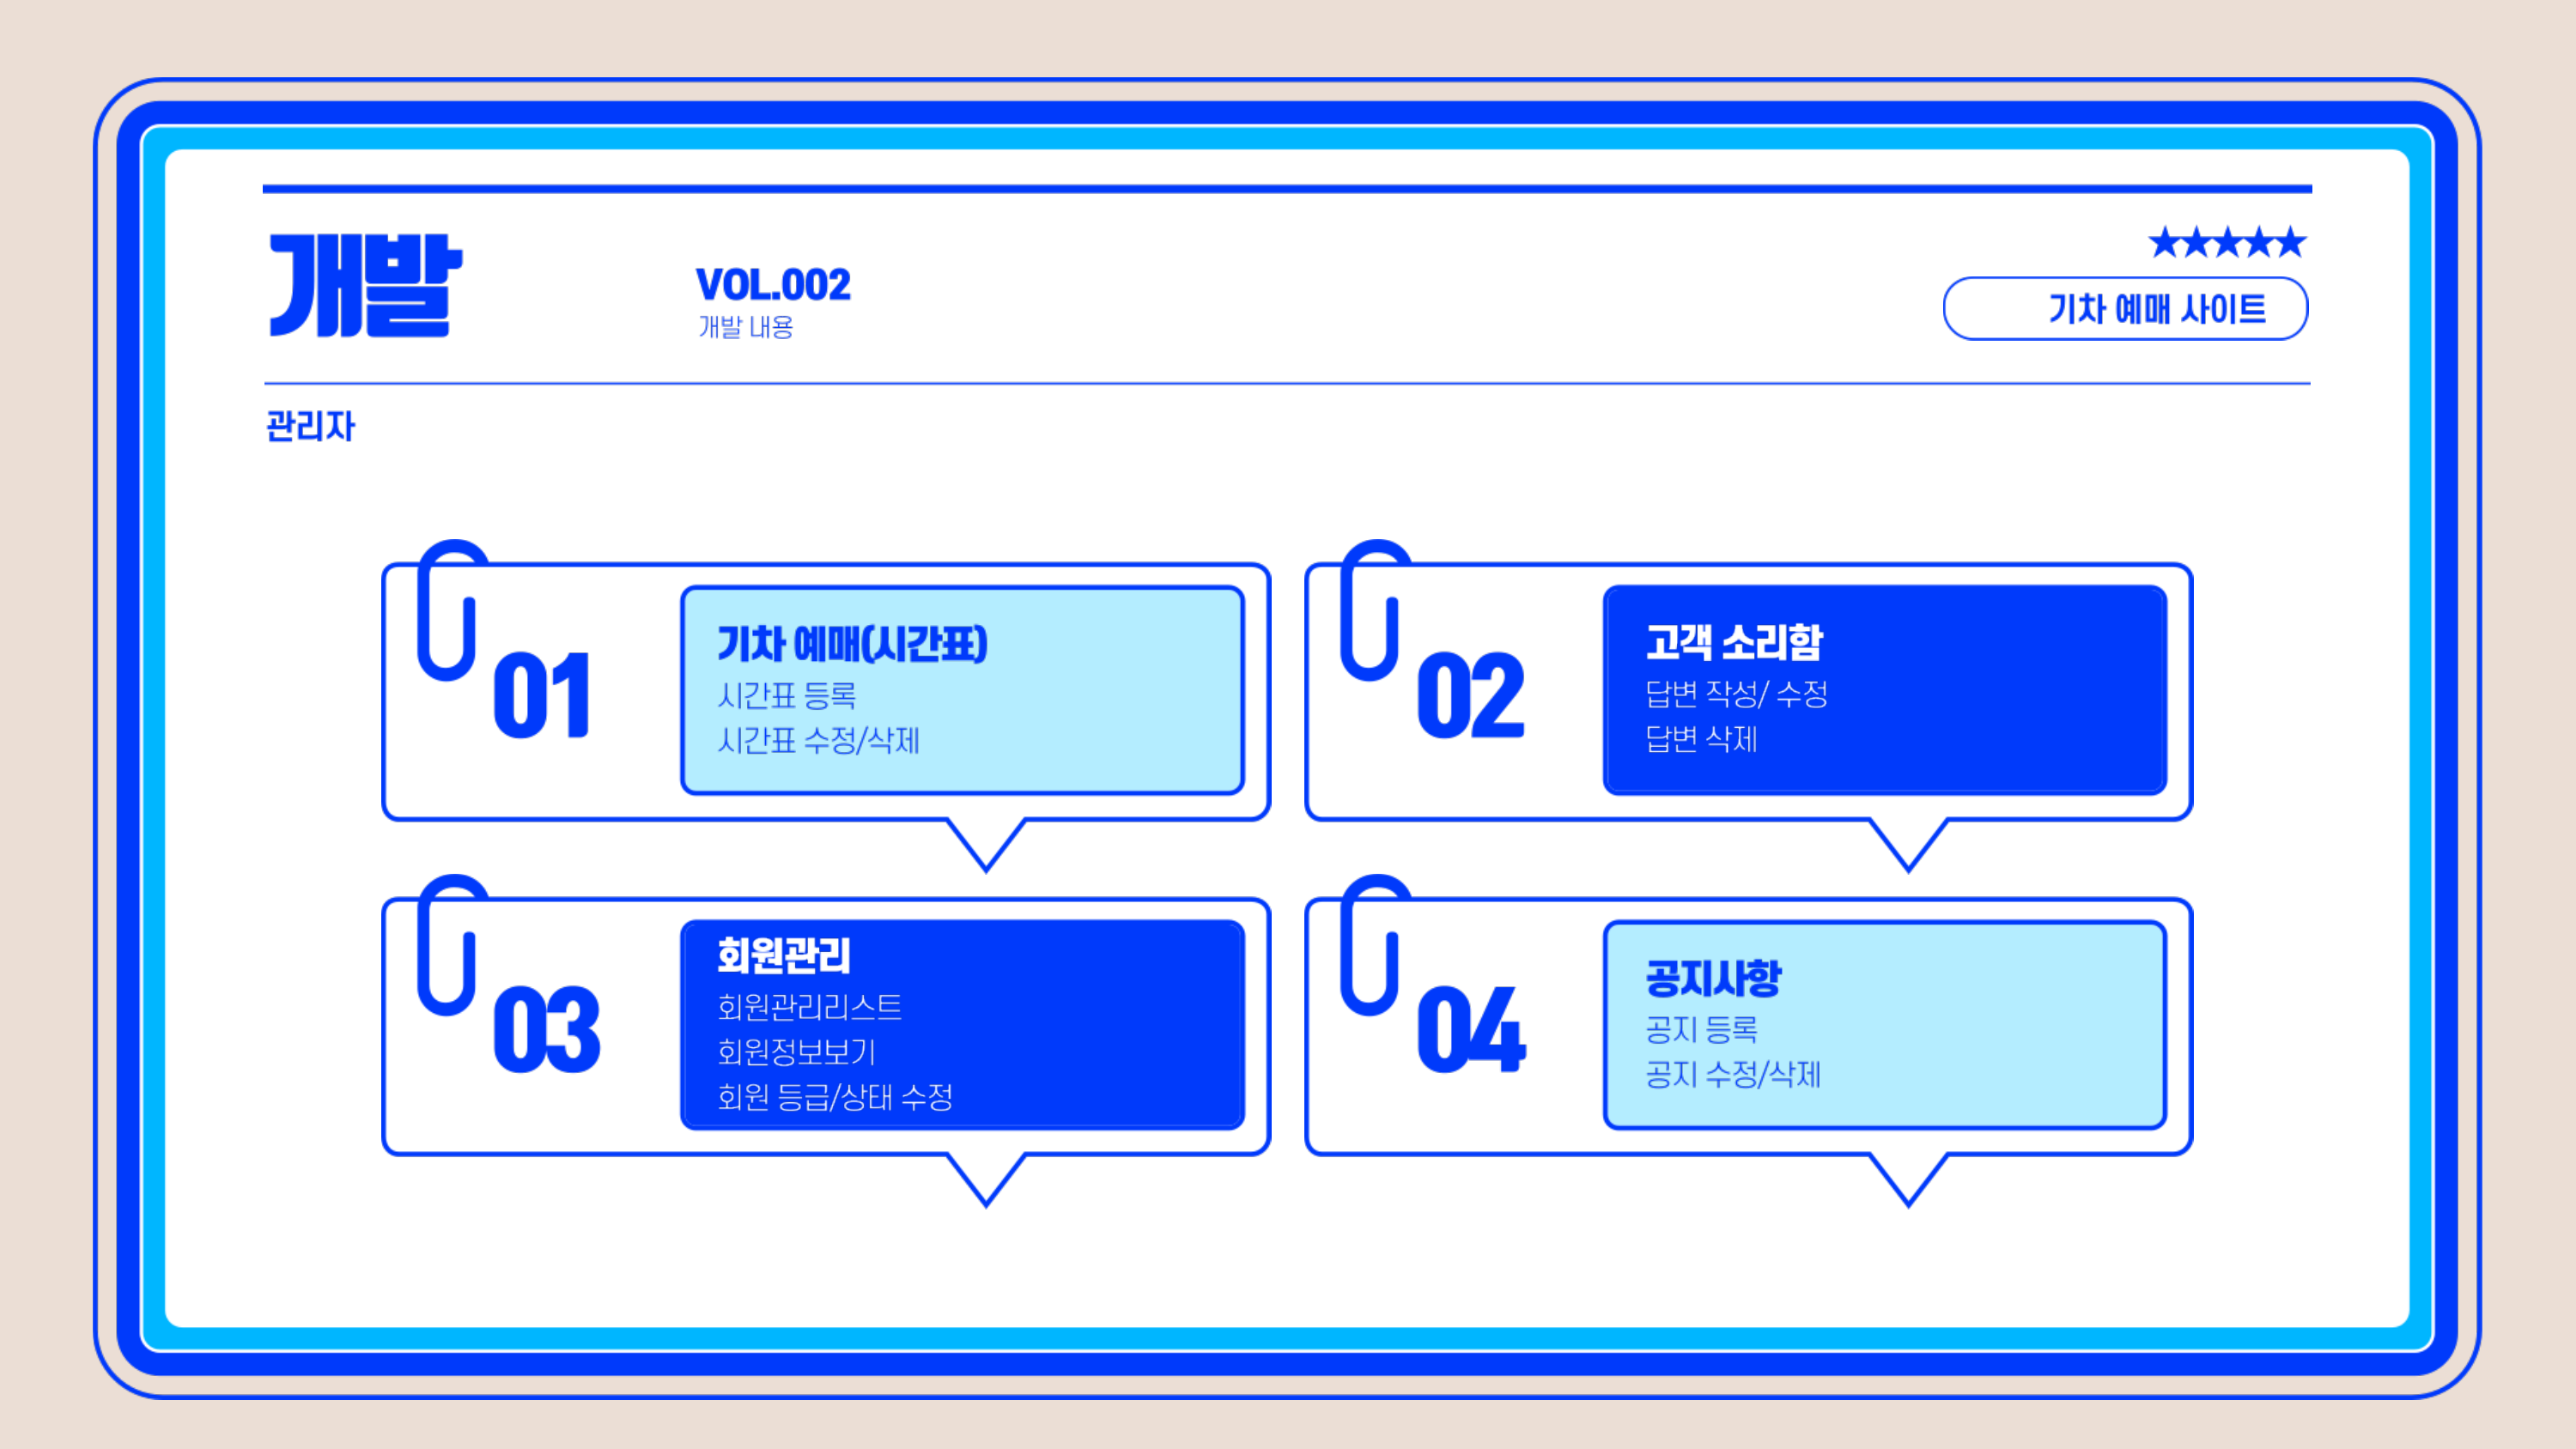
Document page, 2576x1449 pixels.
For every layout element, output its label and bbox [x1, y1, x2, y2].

picture [711, 923, 965, 1127]
picture [1400, 954, 1571, 1119]
text_box [518, 379, 2311, 389]
picture [1400, 619, 1570, 784]
picture [1639, 946, 1834, 1105]
picture [259, 397, 371, 458]
text_box [2285, 283, 2309, 341]
picture [690, 252, 869, 351]
text_box [381, 873, 1272, 1210]
picture [2080, 214, 2327, 276]
picture [711, 611, 1005, 770]
text_box [93, 77, 2482, 1401]
text_box [1304, 873, 2195, 1210]
text_box [381, 539, 1272, 873]
picture [250, 199, 514, 389]
picture [477, 954, 646, 1119]
picture [477, 619, 633, 784]
text_box [263, 173, 2313, 206]
picture [1639, 610, 1843, 767]
picture [1946, 281, 2281, 339]
text_box [1304, 539, 2195, 873]
text_box [1943, 276, 2076, 282]
